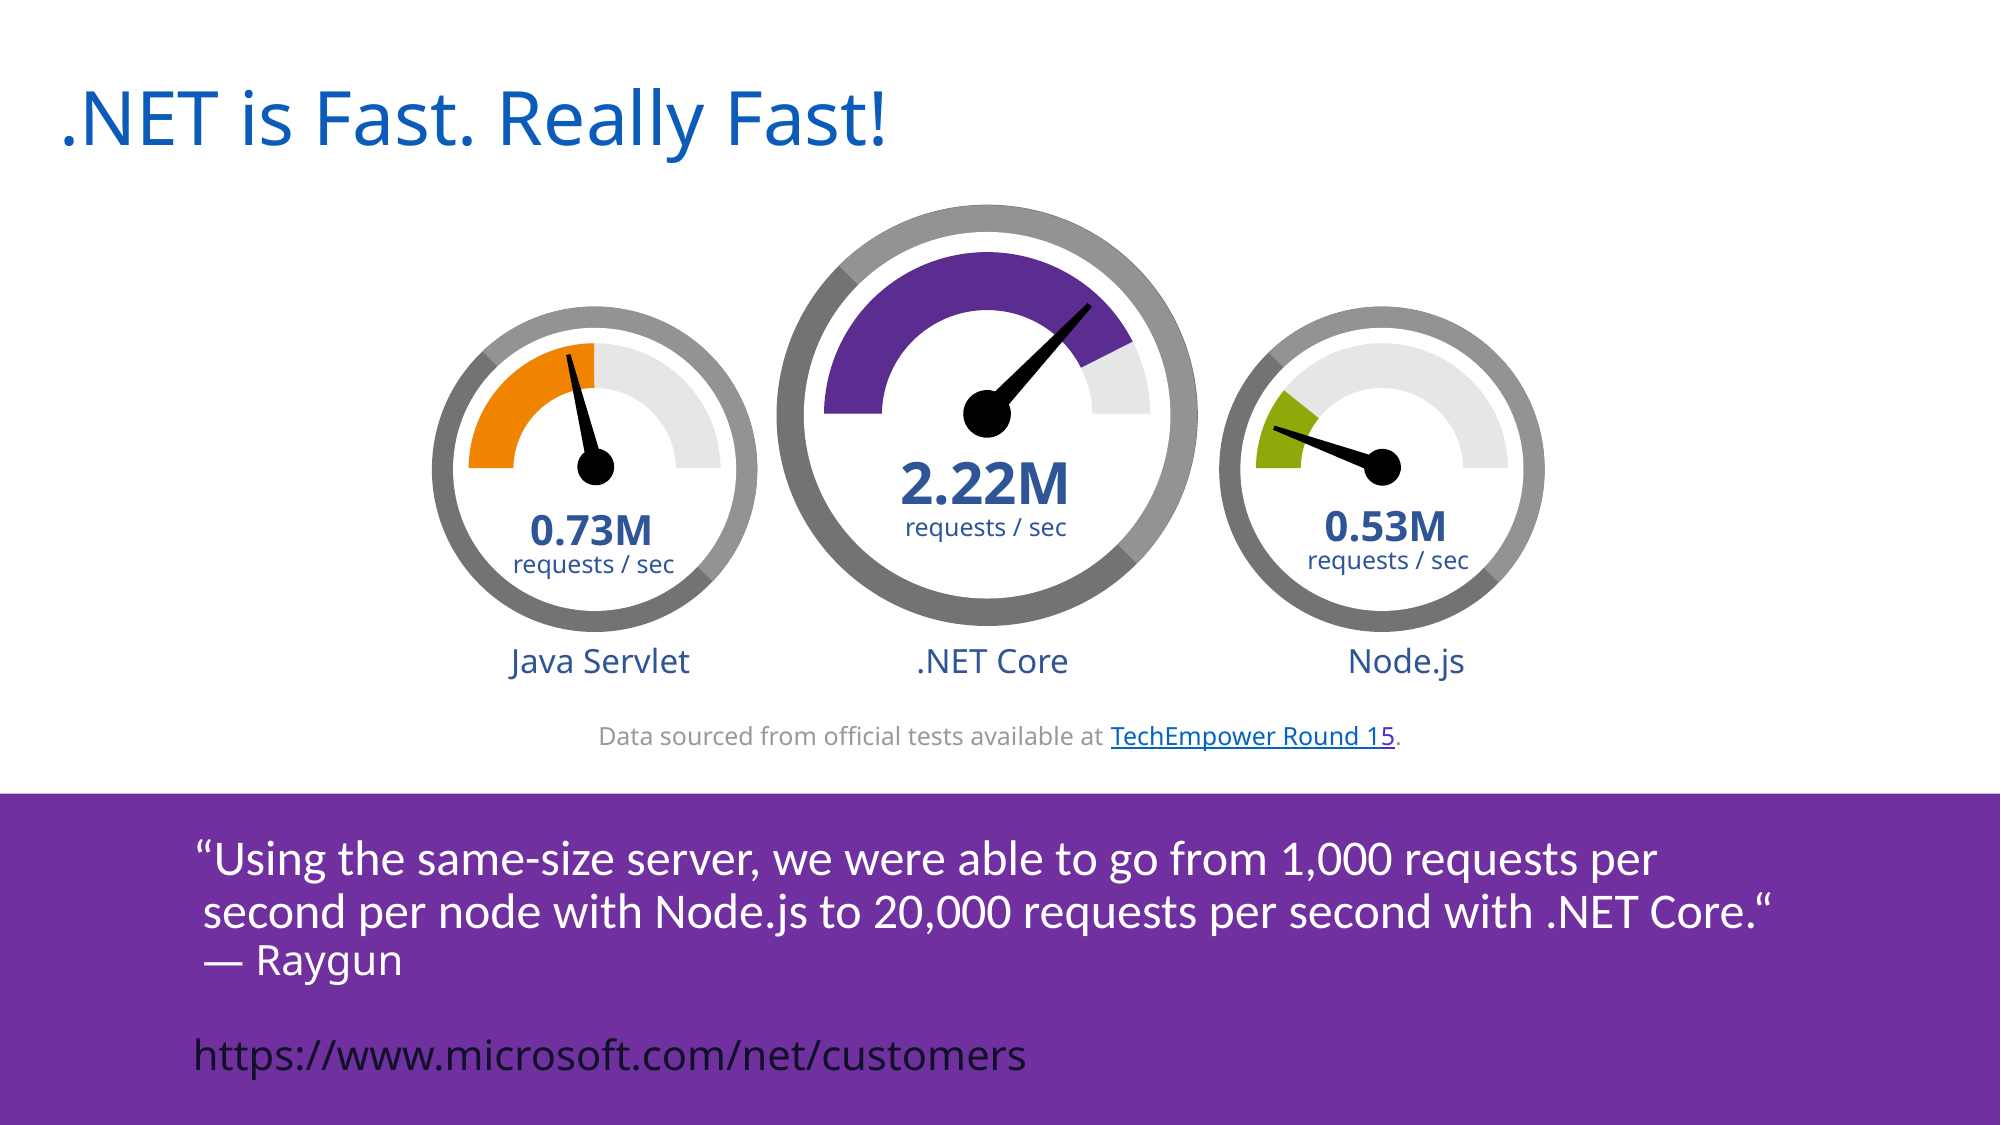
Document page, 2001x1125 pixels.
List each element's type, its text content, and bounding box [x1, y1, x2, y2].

text_box [0, 793, 2000, 1125]
text_box “Using the same-size server, we were able to go from 1,000 requests per second per node with Node.js to 20,000 requests per second with .NET Core.“ — Raygun https://www.microsoft.com/net/customers [178, 824, 1822, 1089]
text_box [405, 178, 1572, 729]
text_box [829, 438, 1144, 550]
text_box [434, 496, 751, 587]
text_box Data sourced from official tests available at TechEmpower Round 15. [0, 712, 2000, 762]
title .NET is Fast. Really Fast! [44, 47, 1933, 196]
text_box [1229, 492, 1546, 583]
